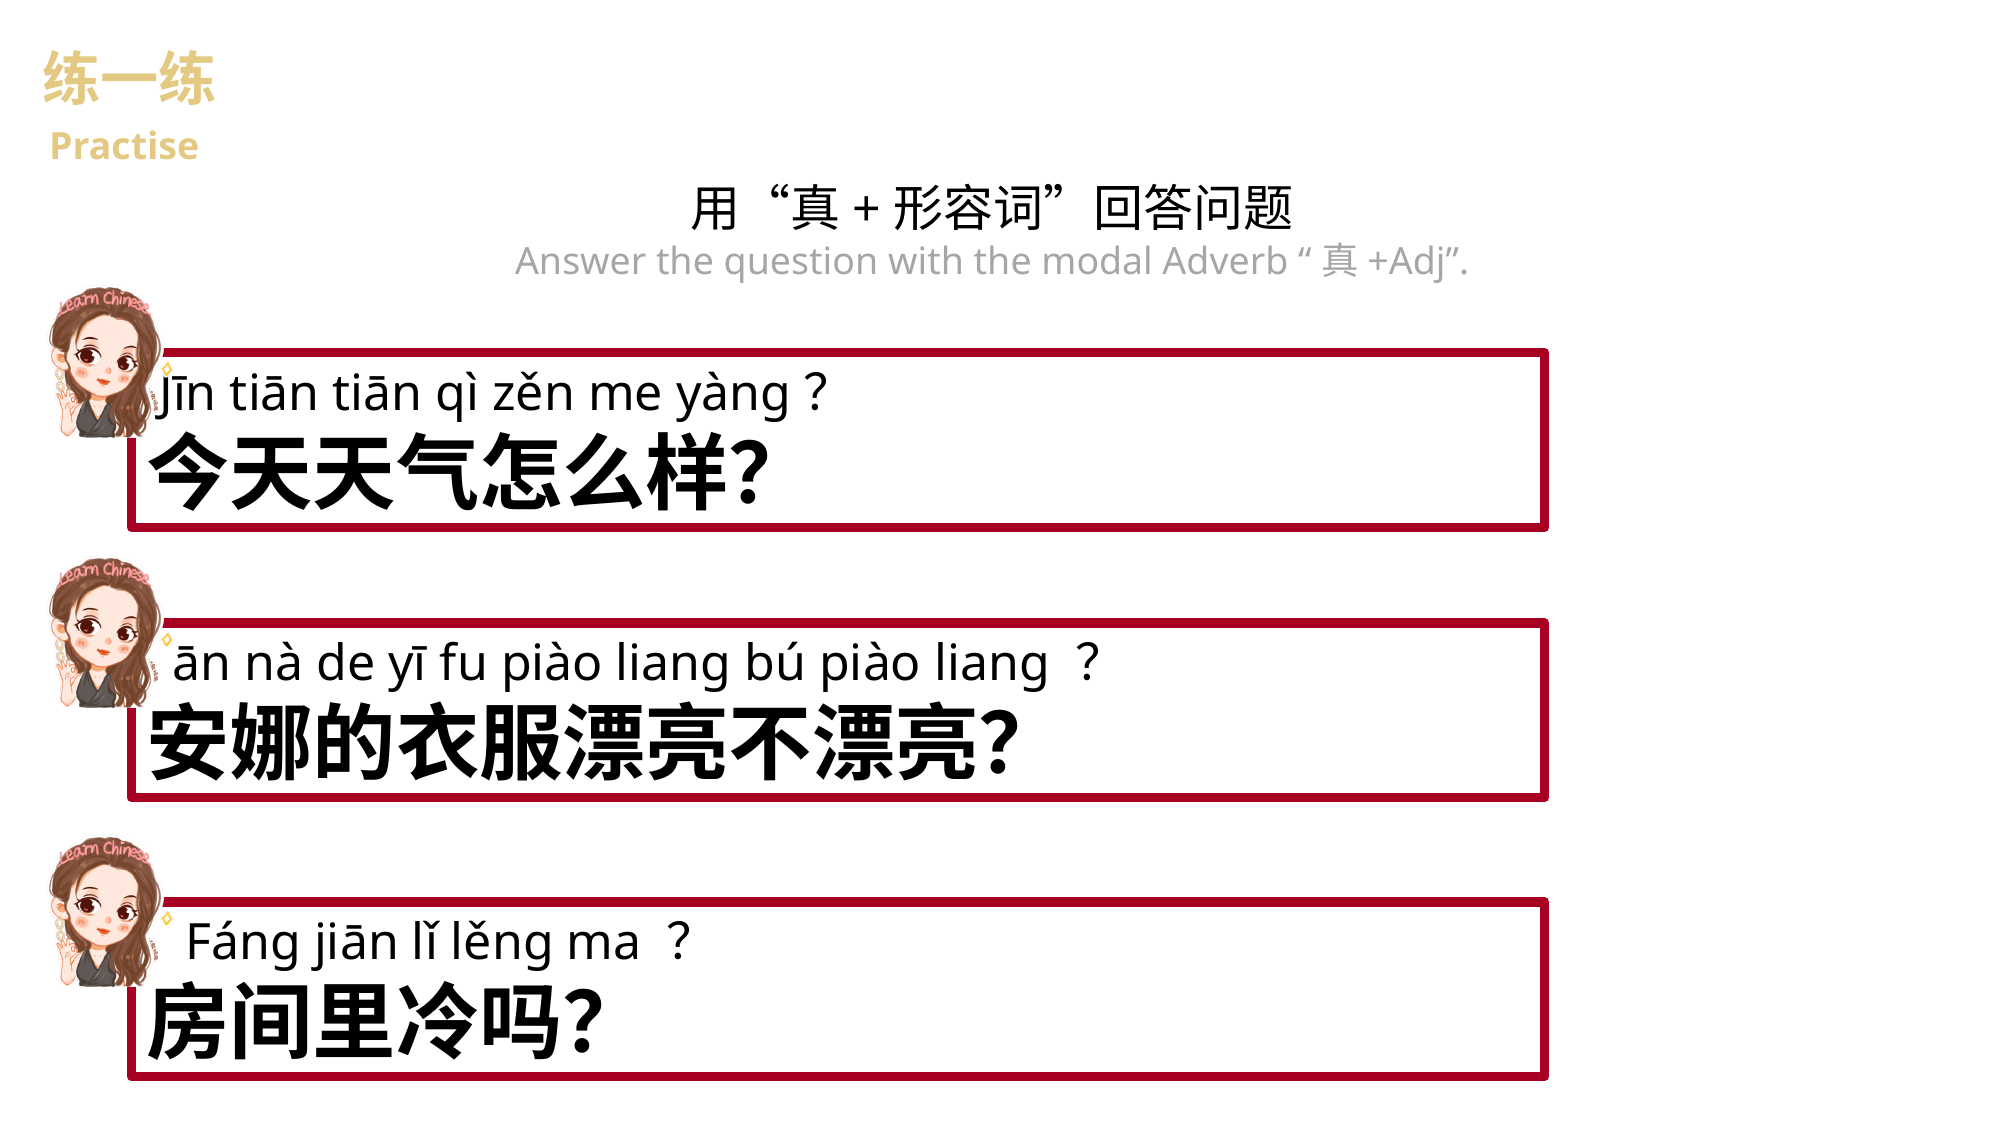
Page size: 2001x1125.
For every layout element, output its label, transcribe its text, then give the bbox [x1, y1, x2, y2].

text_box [0, 264, 1545, 530]
text_box Practise [34, 115, 215, 175]
text_box 用“真+形容词”回答问题 Answer the question with the modal Adverb “真+Adj”. [500, 169, 1485, 264]
text_box 练一练 [27, 35, 233, 120]
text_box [0, 813, 1545, 1079]
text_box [0, 534, 1545, 800]
